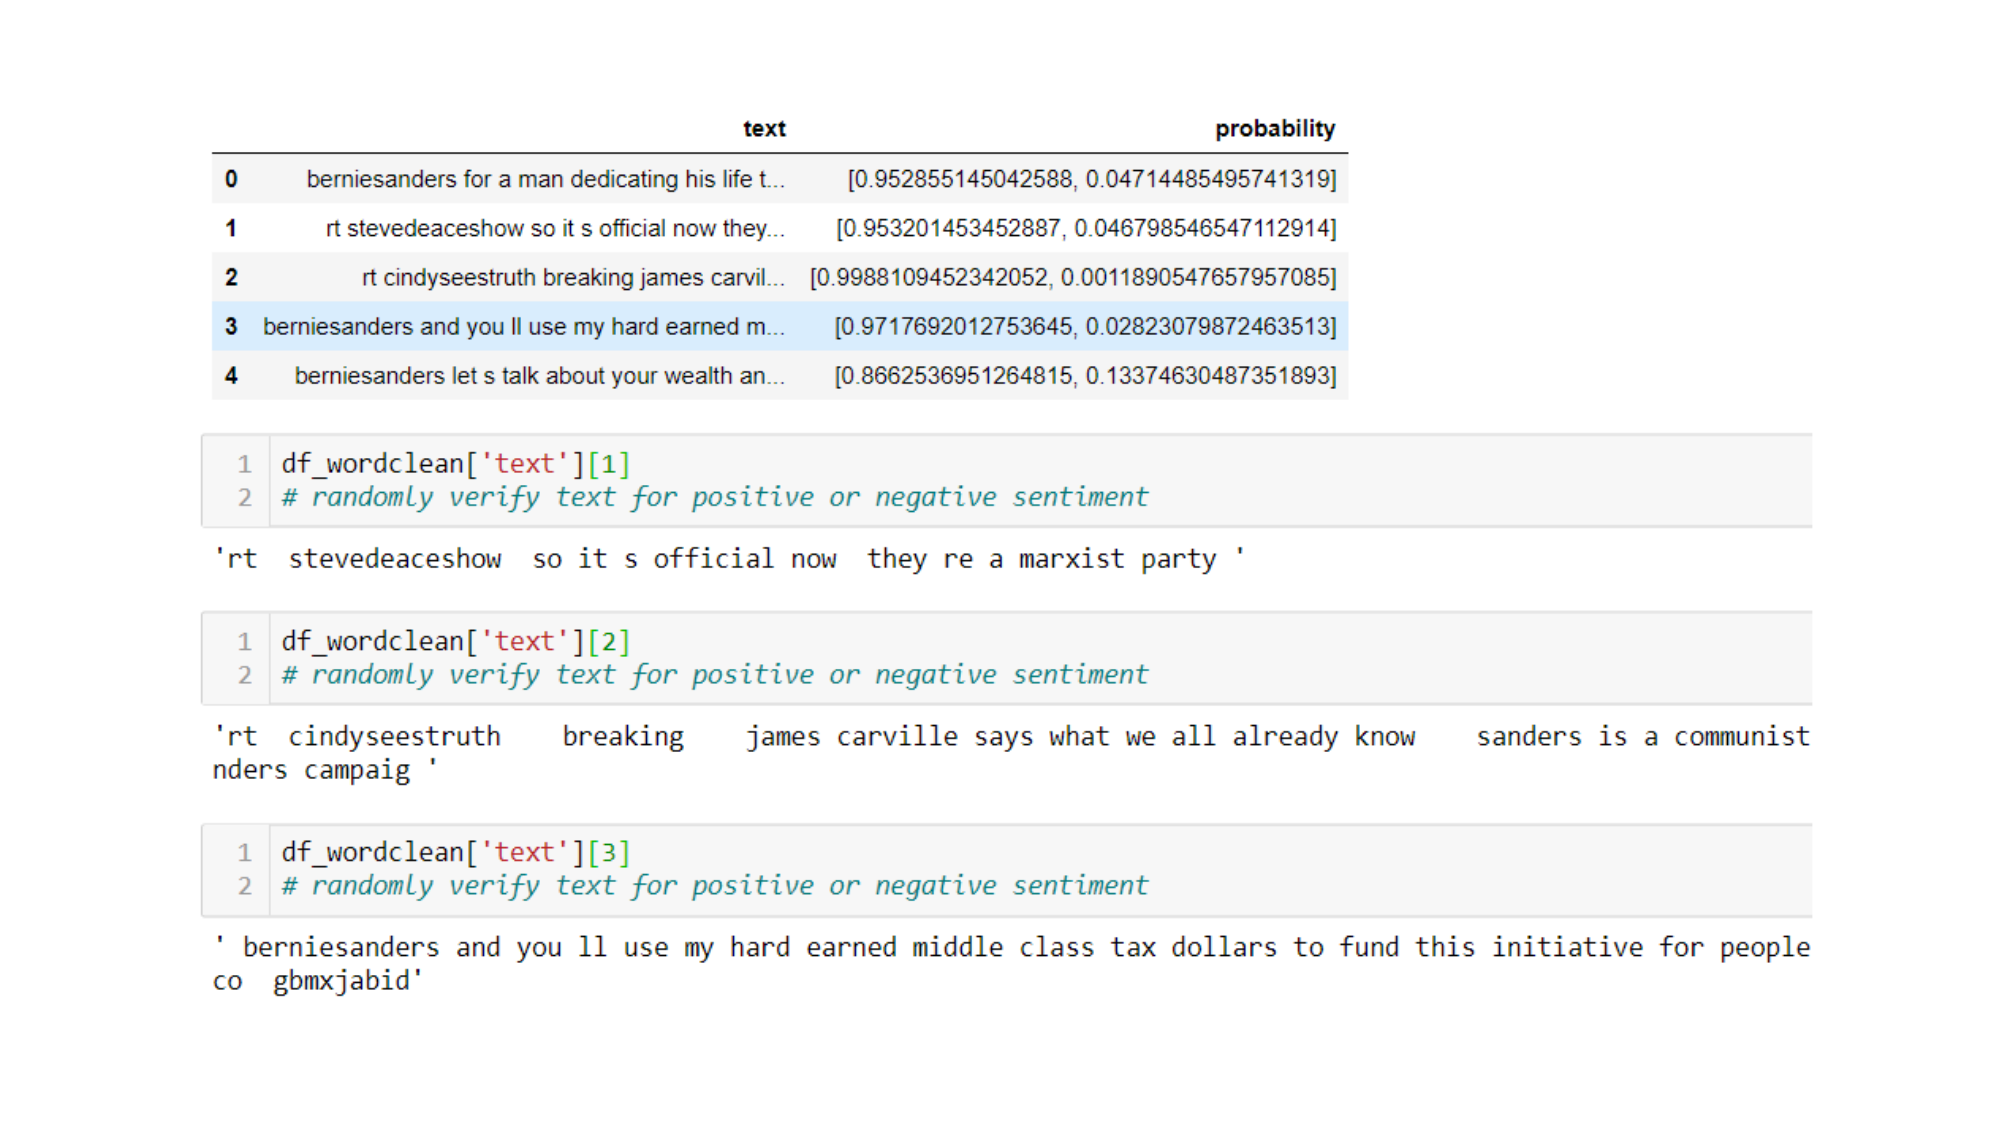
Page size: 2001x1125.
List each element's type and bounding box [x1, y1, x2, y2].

picture [187, 105, 1813, 1020]
